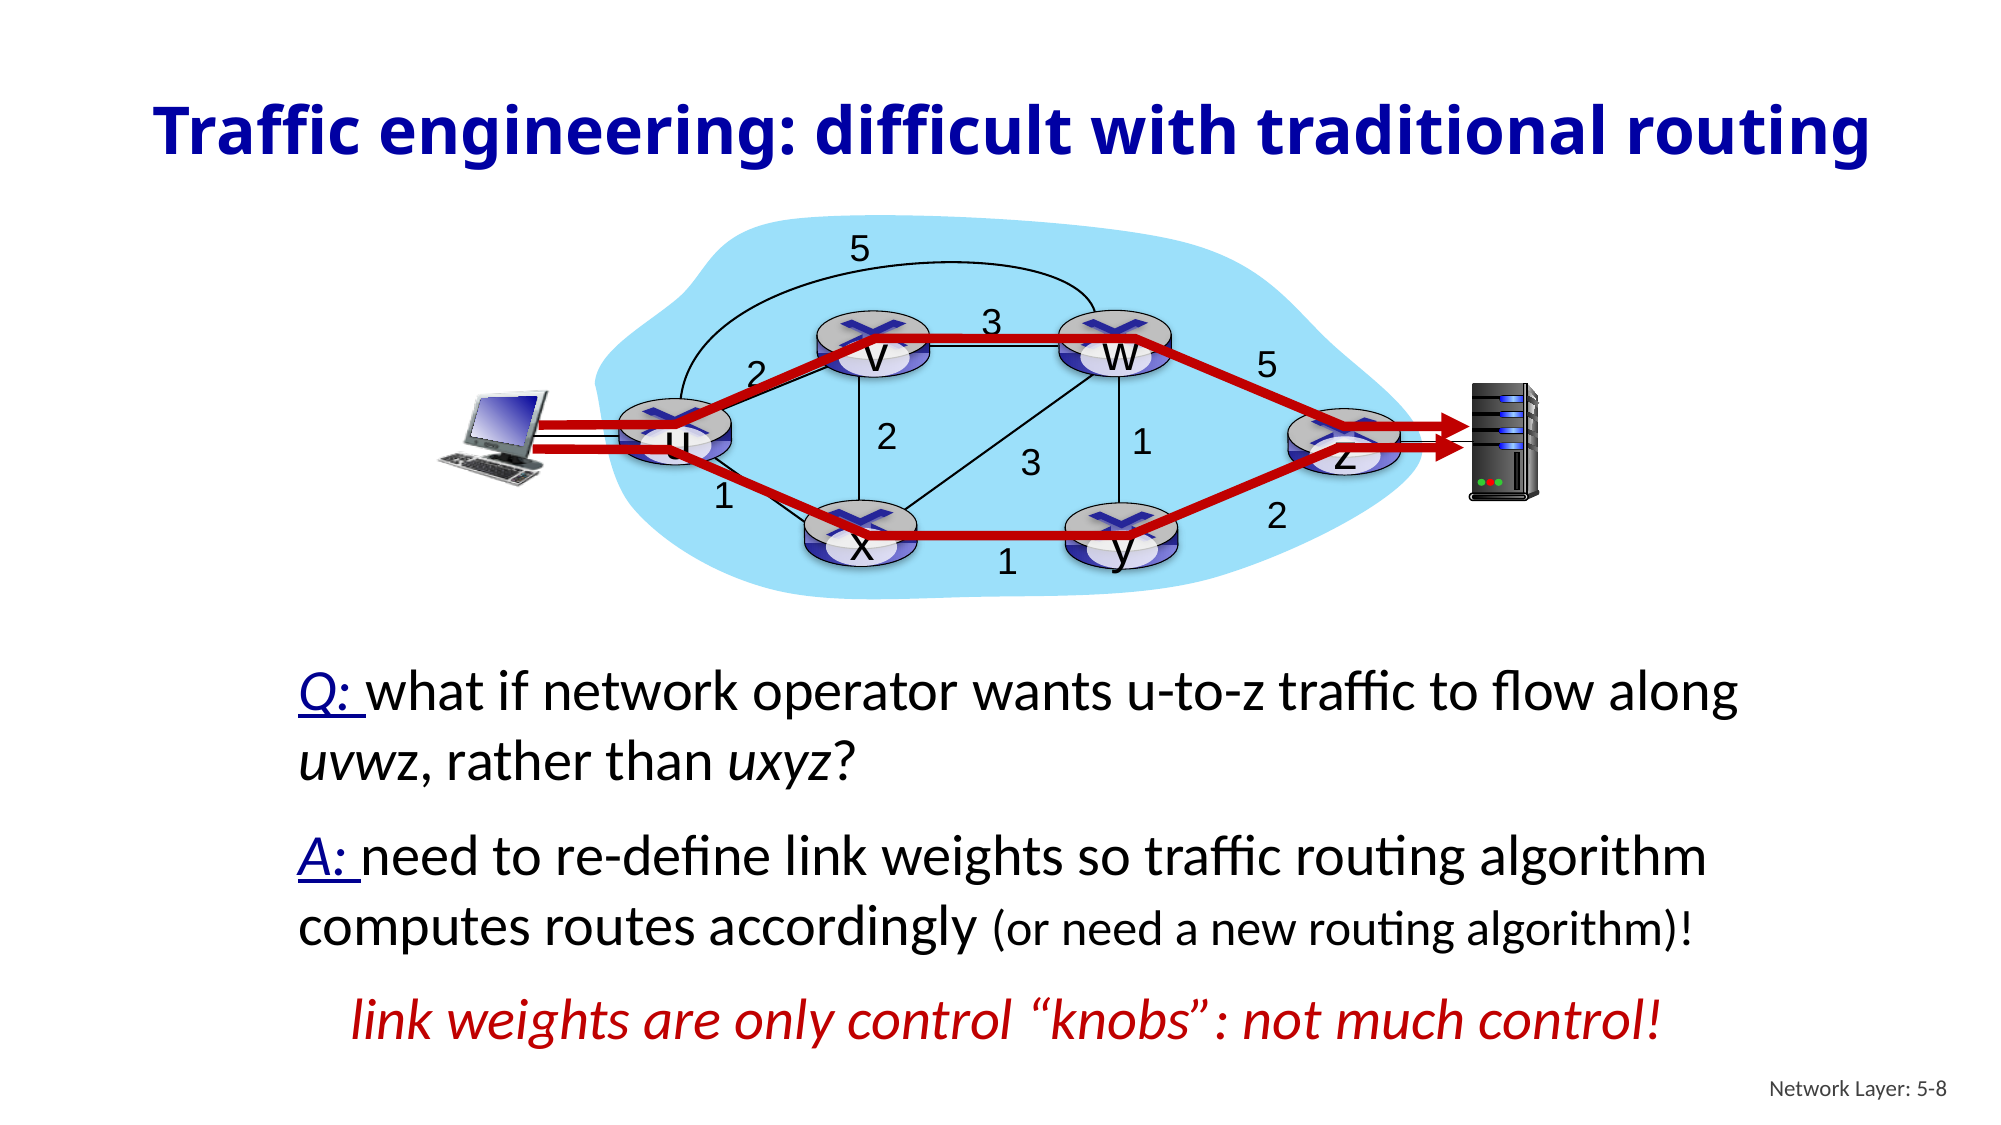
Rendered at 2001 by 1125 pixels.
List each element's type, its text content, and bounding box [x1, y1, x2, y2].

slide_number Network Layer: 5-8 [1512, 1056, 1963, 1117]
text_box link weights are only control “knobs”: not much control! [335, 974, 1680, 1059]
title Traffic engineering: difficult with traditional routing [137, 59, 1895, 207]
text_box Q: what if network operator wants u-to-z traffic to flow along uvwz, rather than uxyz? A: need to re-define link weights so traffic routing algorithm computes routes accordingly (or need a new routing algorithm)! [283, 644, 1880, 964]
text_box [411, 209, 1540, 604]
